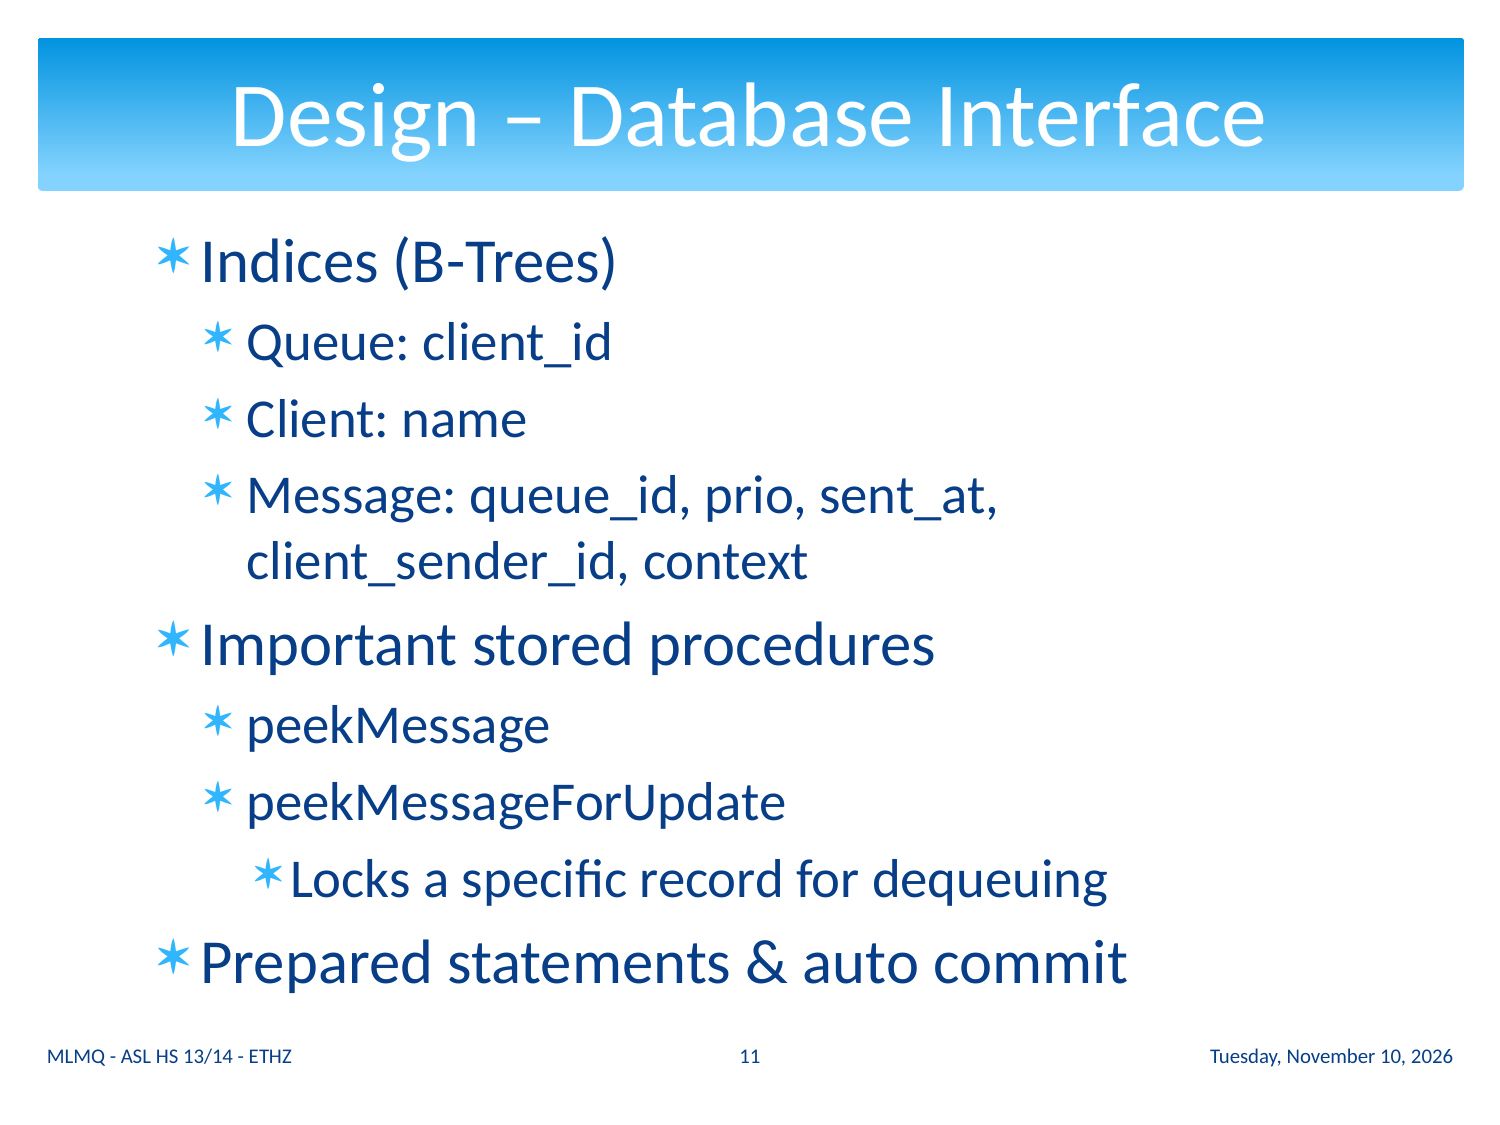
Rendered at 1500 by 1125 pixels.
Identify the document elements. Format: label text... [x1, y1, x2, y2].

title Design – Database Interface [75, 6, 1425, 213]
slide_number 11 [654, 1025, 846, 1086]
list Indices (B-Trees) Queue: client_id Client: name Message: queue_id, prio, sent_at, client_sender_id, context Important stored procedures peekMessage peekMessageForUpdate Locks a specific record for dequeuing Prepared statements & auto commit [143, 213, 1359, 1005]
footer MLMQ - ASL HS 13/14 - ETHZ [31, 1025, 653, 1086]
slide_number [847, 1025, 1469, 1086]
